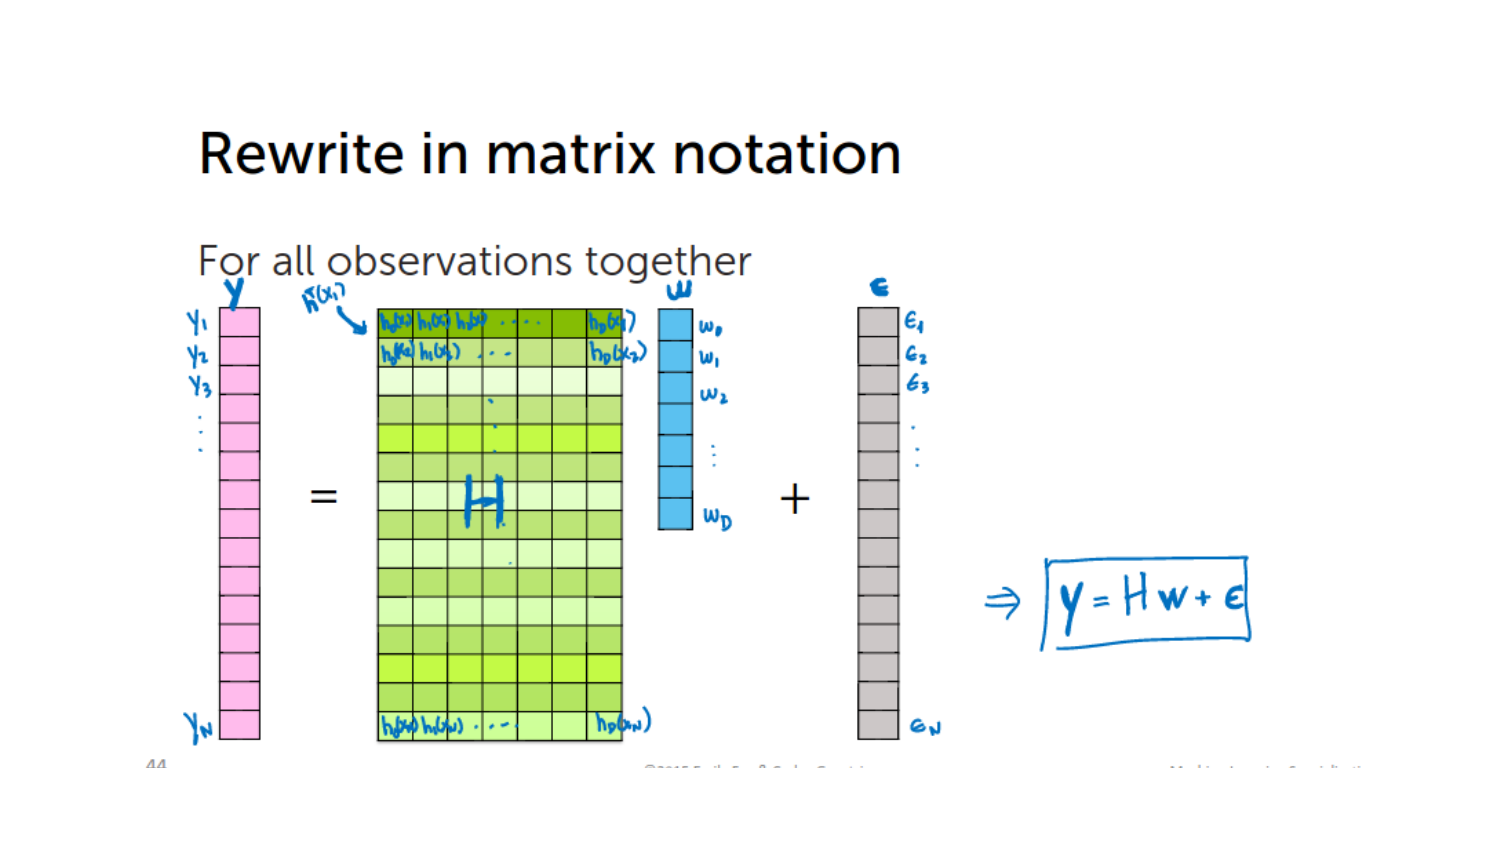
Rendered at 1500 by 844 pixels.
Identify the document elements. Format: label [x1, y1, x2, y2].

picture [125, 75, 1393, 769]
